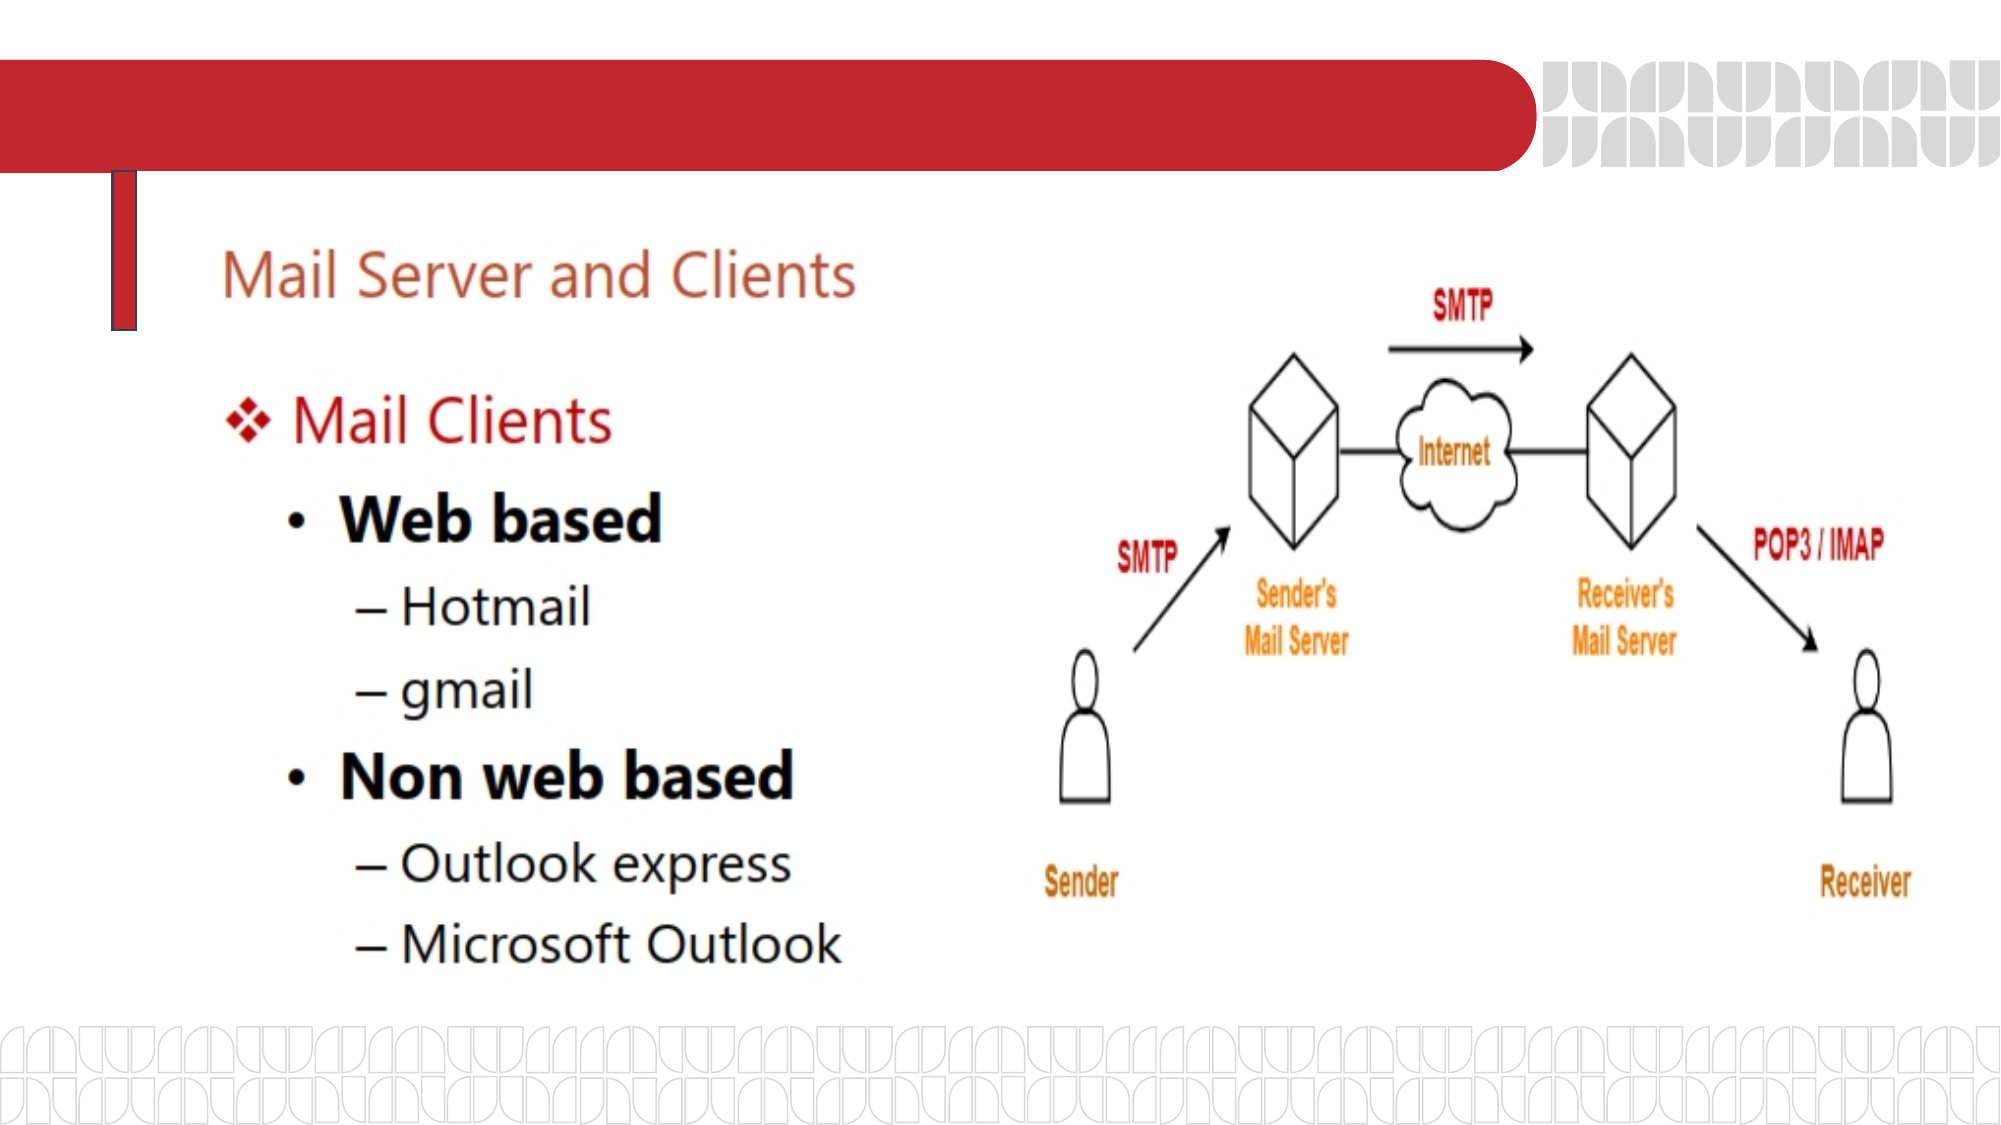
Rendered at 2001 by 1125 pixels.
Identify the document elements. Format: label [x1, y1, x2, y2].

picture [112, 171, 2000, 1016]
